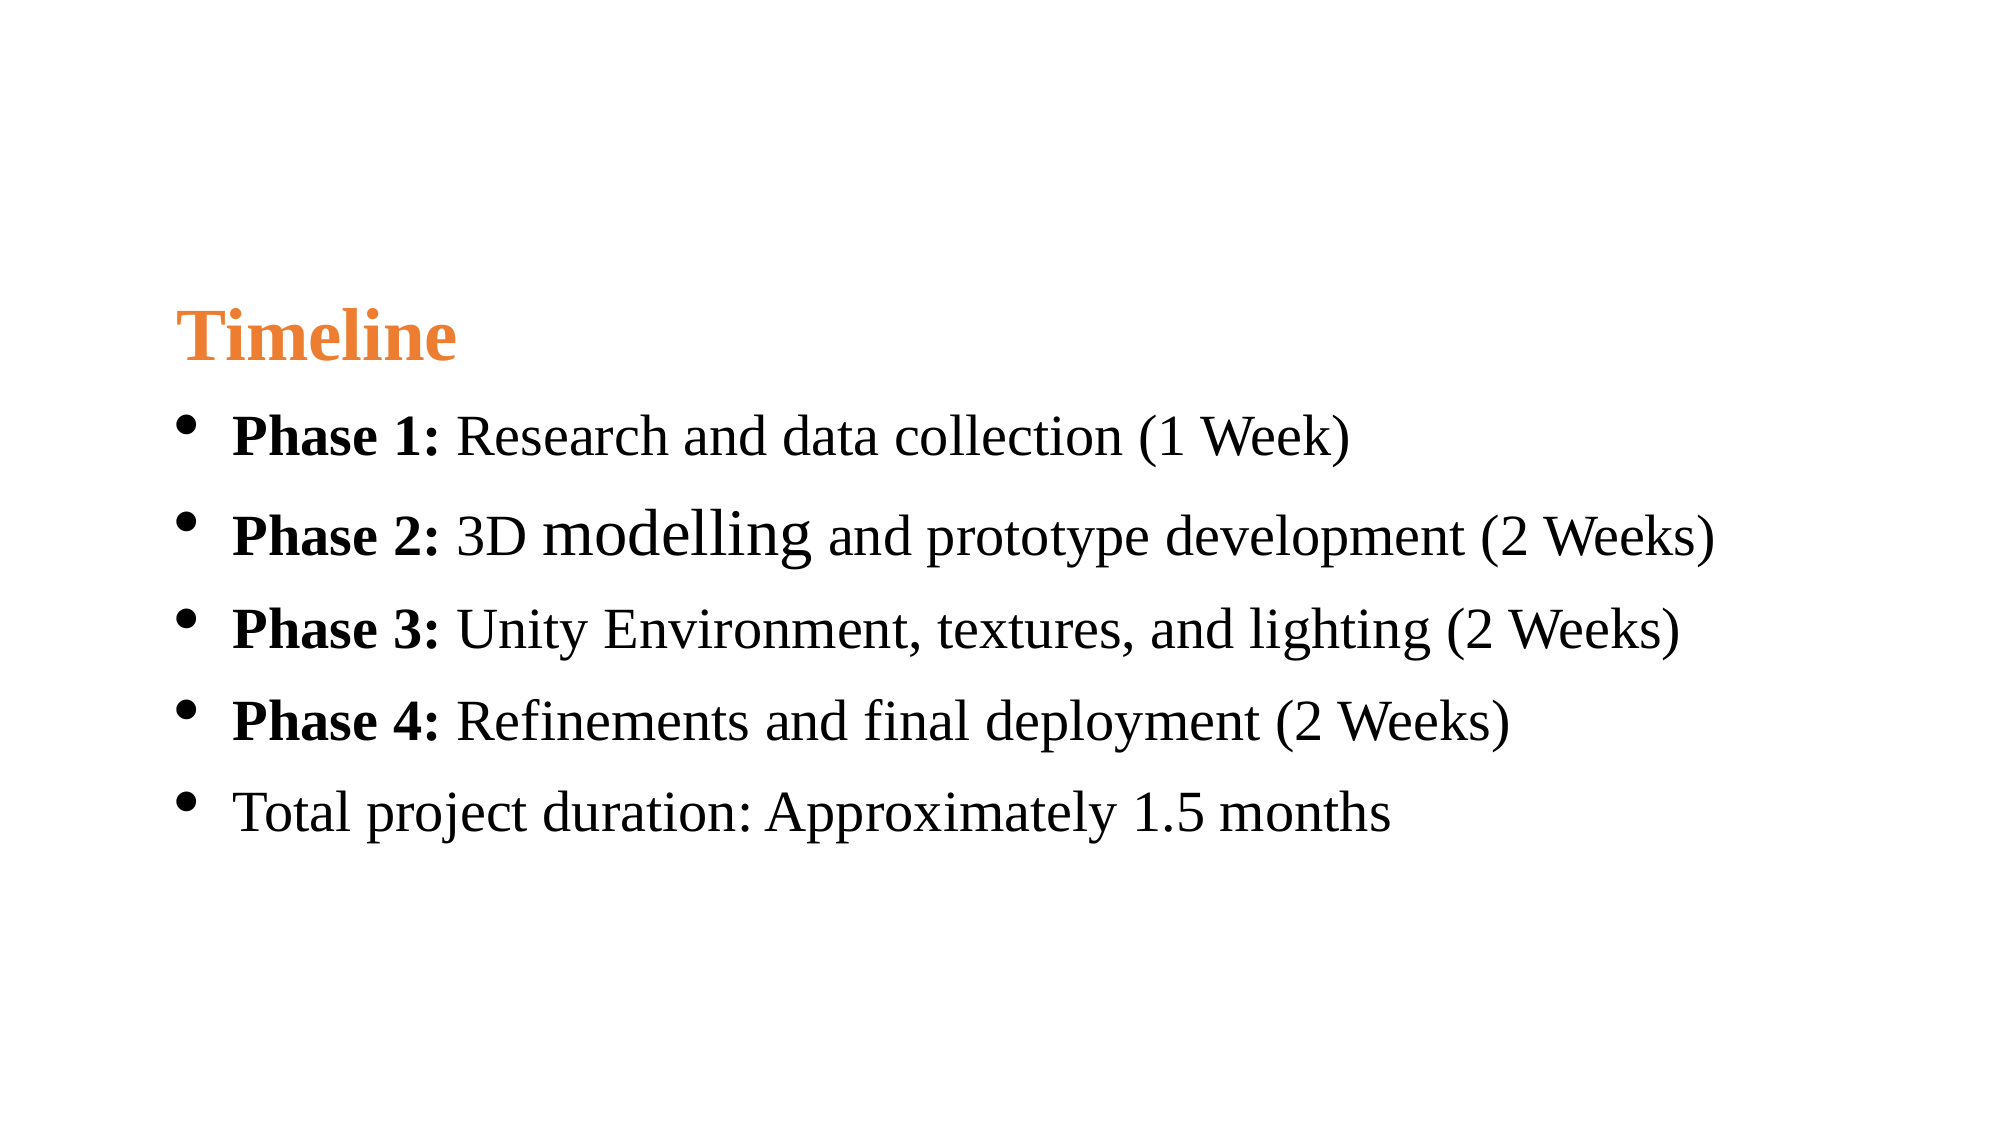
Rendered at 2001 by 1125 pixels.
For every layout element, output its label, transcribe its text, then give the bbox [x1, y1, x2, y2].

text_box Timeline Phase 1: Research and data collection (1 Week) Phase 2: 3D modelling and prototype development (2 Weeks) Phase 3: Unity Environment, textures, and lighting (2 Weeks) Phase 4: Refinements and final deployment (2 Weeks) Total project duration: Approximately 1.5 months [161, 271, 1839, 851]
